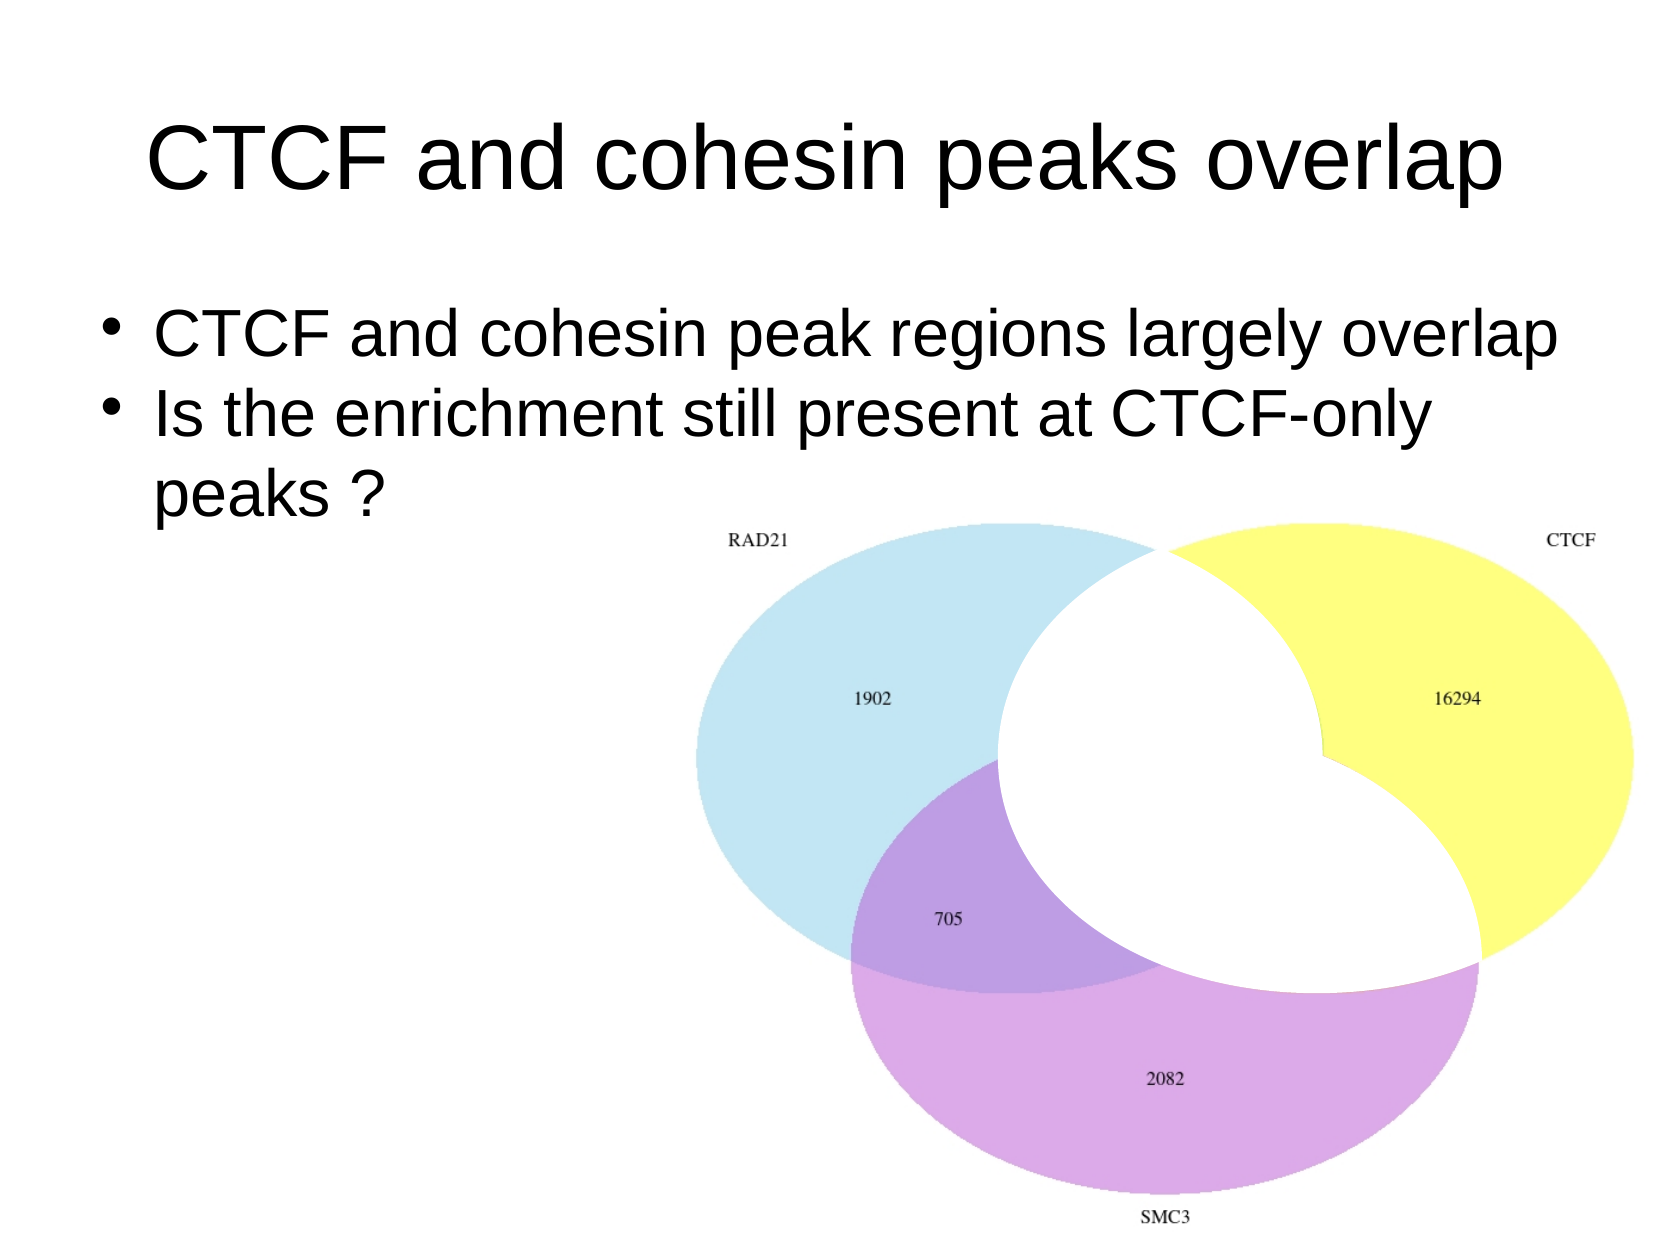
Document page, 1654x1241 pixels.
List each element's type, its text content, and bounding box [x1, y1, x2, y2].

text_box CTCF and cohesin peaks overlap [82, 49, 1571, 257]
text_box CTCF and cohesin peak regions largely overlap Is the enrichment still present at CTCF-only peaks ? [82, 290, 1571, 1010]
picture [675, 507, 1654, 1241]
